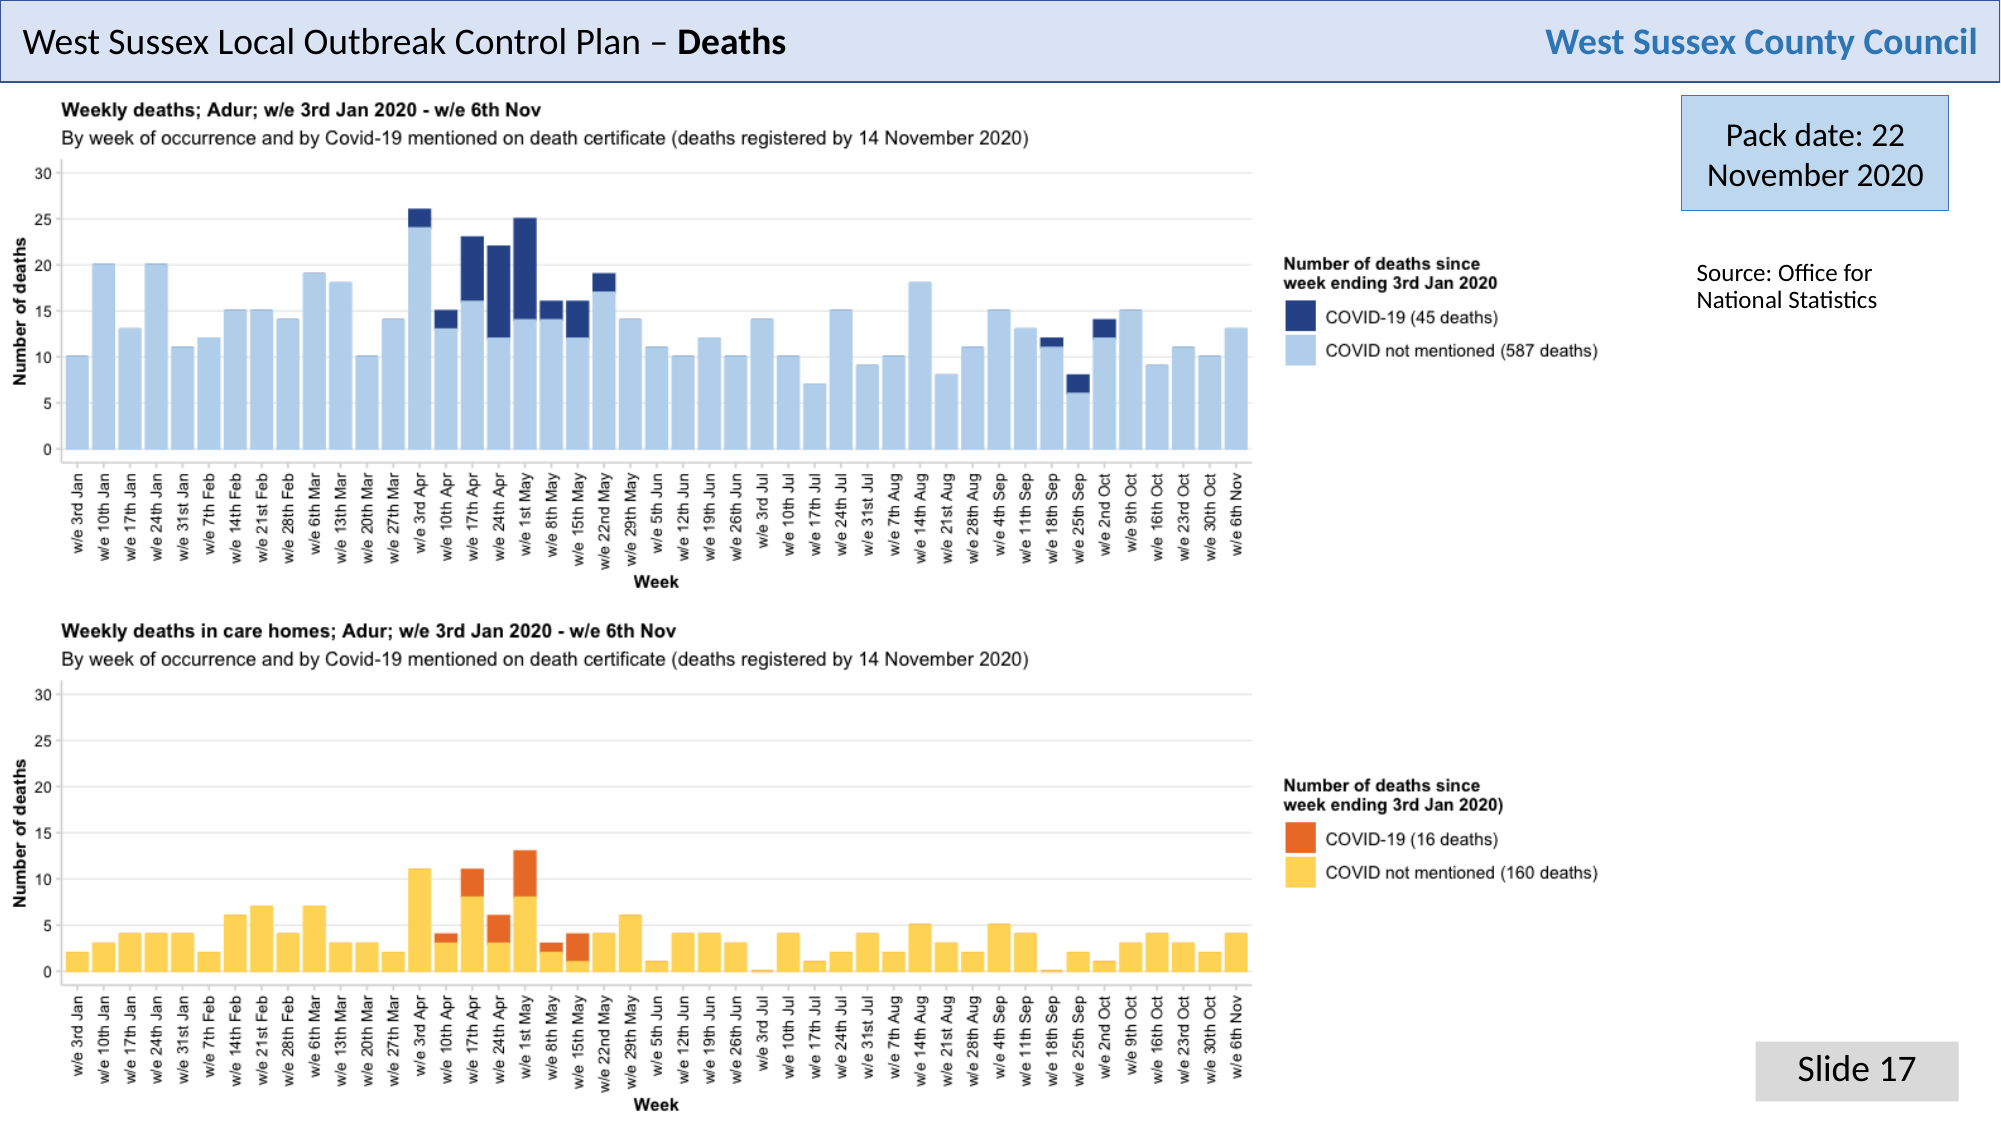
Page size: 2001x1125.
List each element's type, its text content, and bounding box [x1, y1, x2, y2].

list Source: Office for National Statistics [1681, 252, 1959, 289]
picture [3, 612, 1619, 1125]
picture [3, 91, 1619, 602]
list Slide 17 [1755, 1041, 1959, 1102]
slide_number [1681, 95, 1949, 211]
